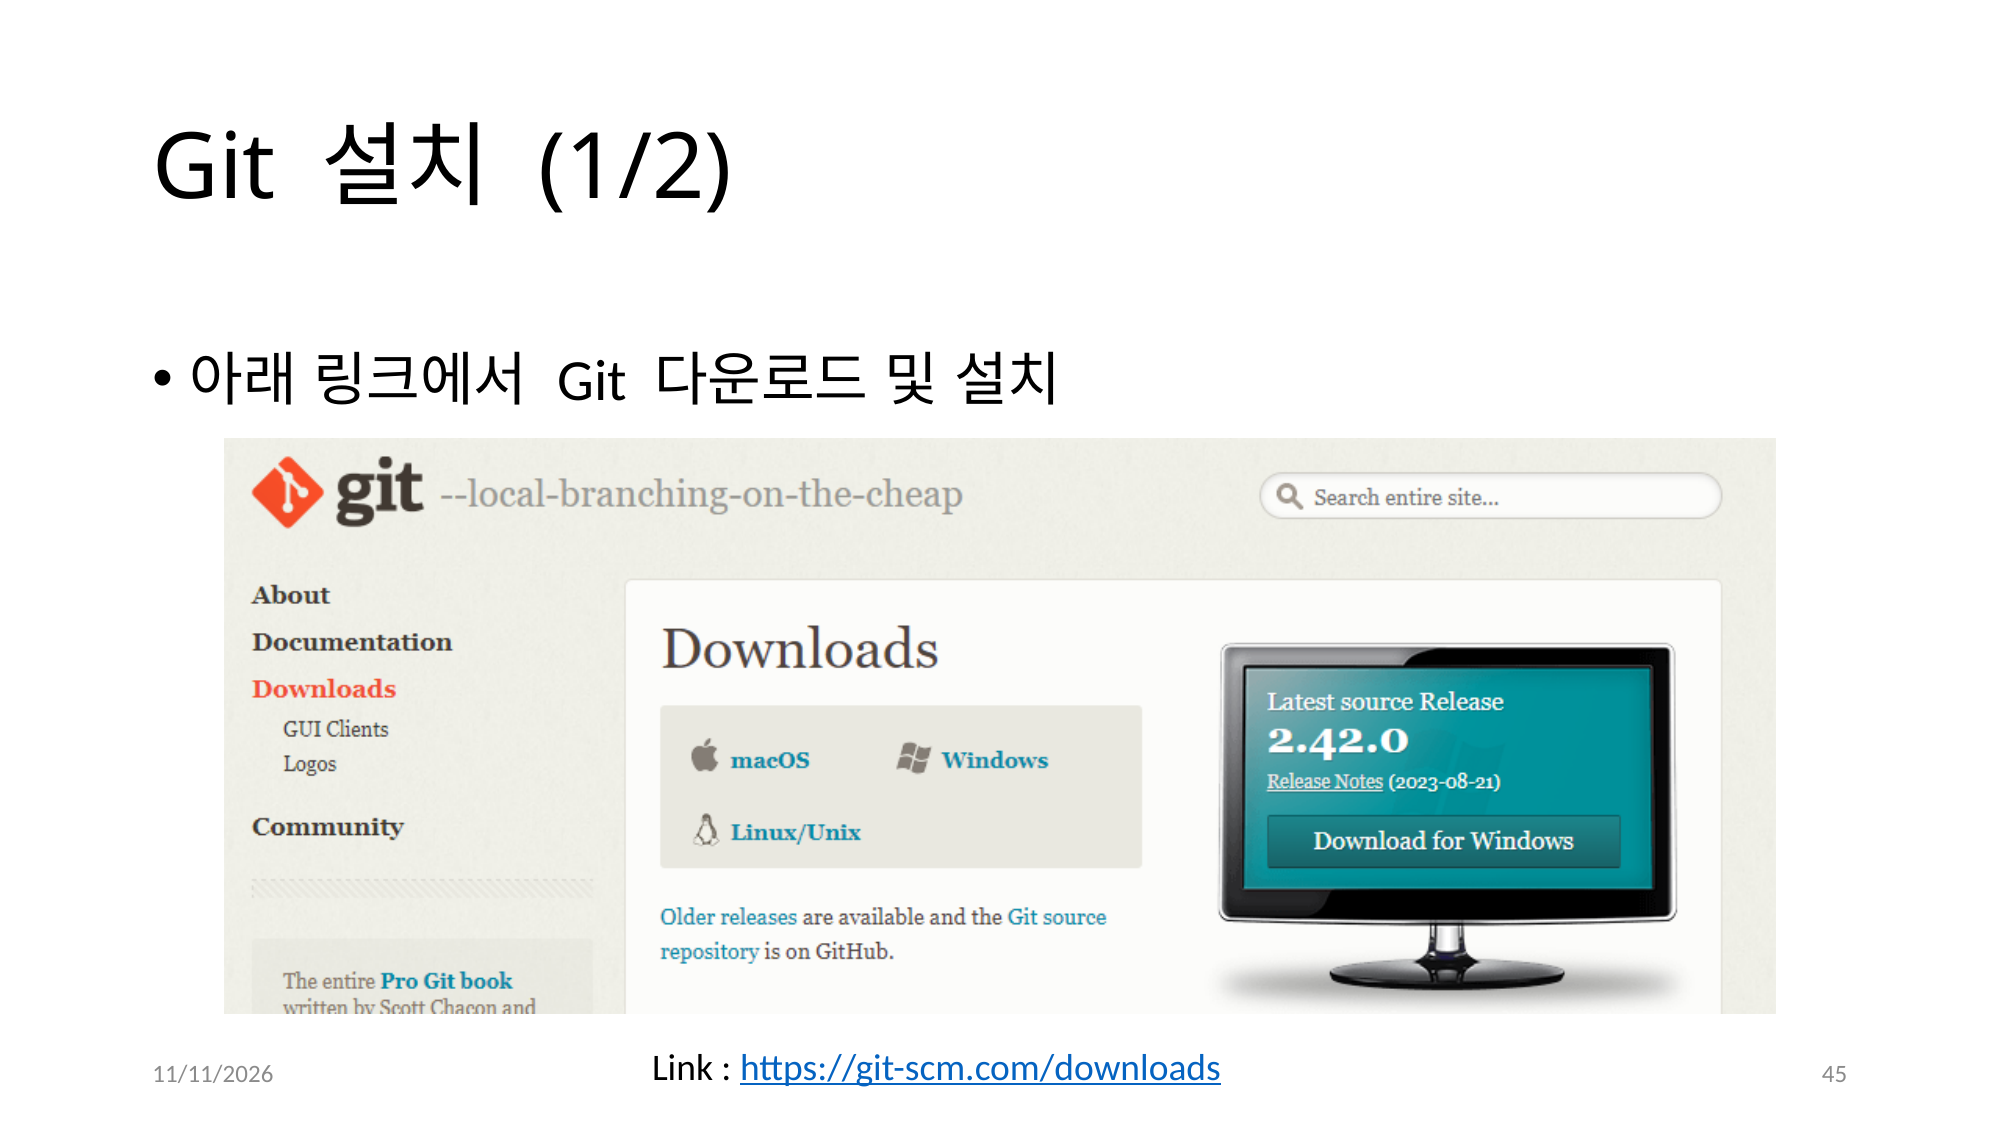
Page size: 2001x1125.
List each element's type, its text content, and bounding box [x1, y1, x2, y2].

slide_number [137, 1042, 588, 1103]
list 아래 링크에서 Git 다운로드 및 설치 [137, 299, 1863, 1014]
picture [224, 438, 1776, 1014]
text_box Link : https://git-scm.com/downloads [637, 1035, 1237, 1096]
title Git 설치 (1/2) [137, 59, 1863, 278]
slide_number 45 [1412, 1042, 1863, 1103]
